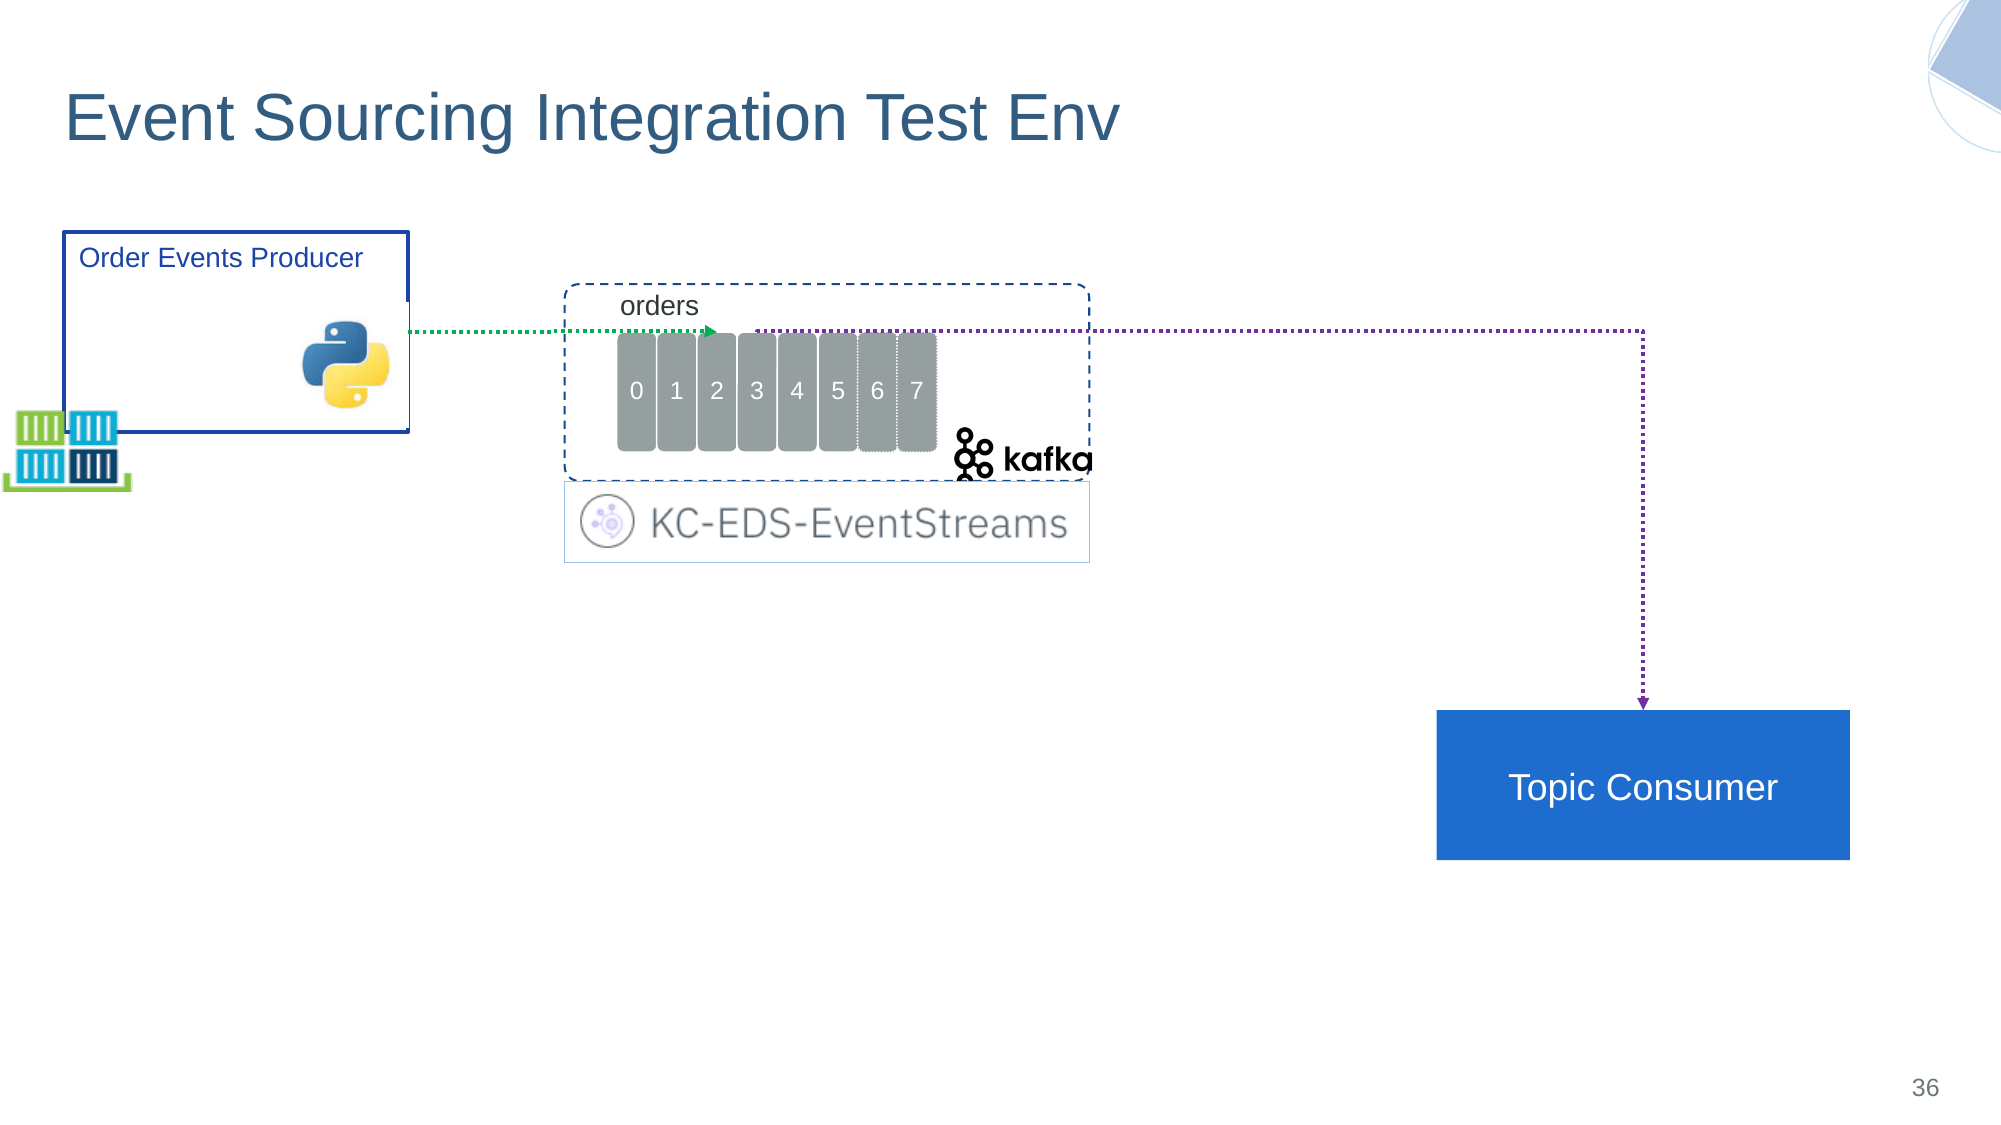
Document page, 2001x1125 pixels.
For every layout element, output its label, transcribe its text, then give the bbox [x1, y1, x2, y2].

picture [282, 302, 409, 428]
picture [564, 416, 1010, 563]
text_box orders [605, 280, 715, 329]
slide_number 36 [1867, 1056, 1955, 1117]
text_box [564, 284, 1005, 479]
title Event Sourcing Integration Test Env [64, 9, 1850, 155]
text_box Topic Consumer [1435, 708, 1852, 862]
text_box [1010, 77, 1390, 965]
text_box Order Events Producer [62, 230, 410, 434]
text_box Order [1924, 0, 2001, 154]
picture [0, 405, 184, 492]
